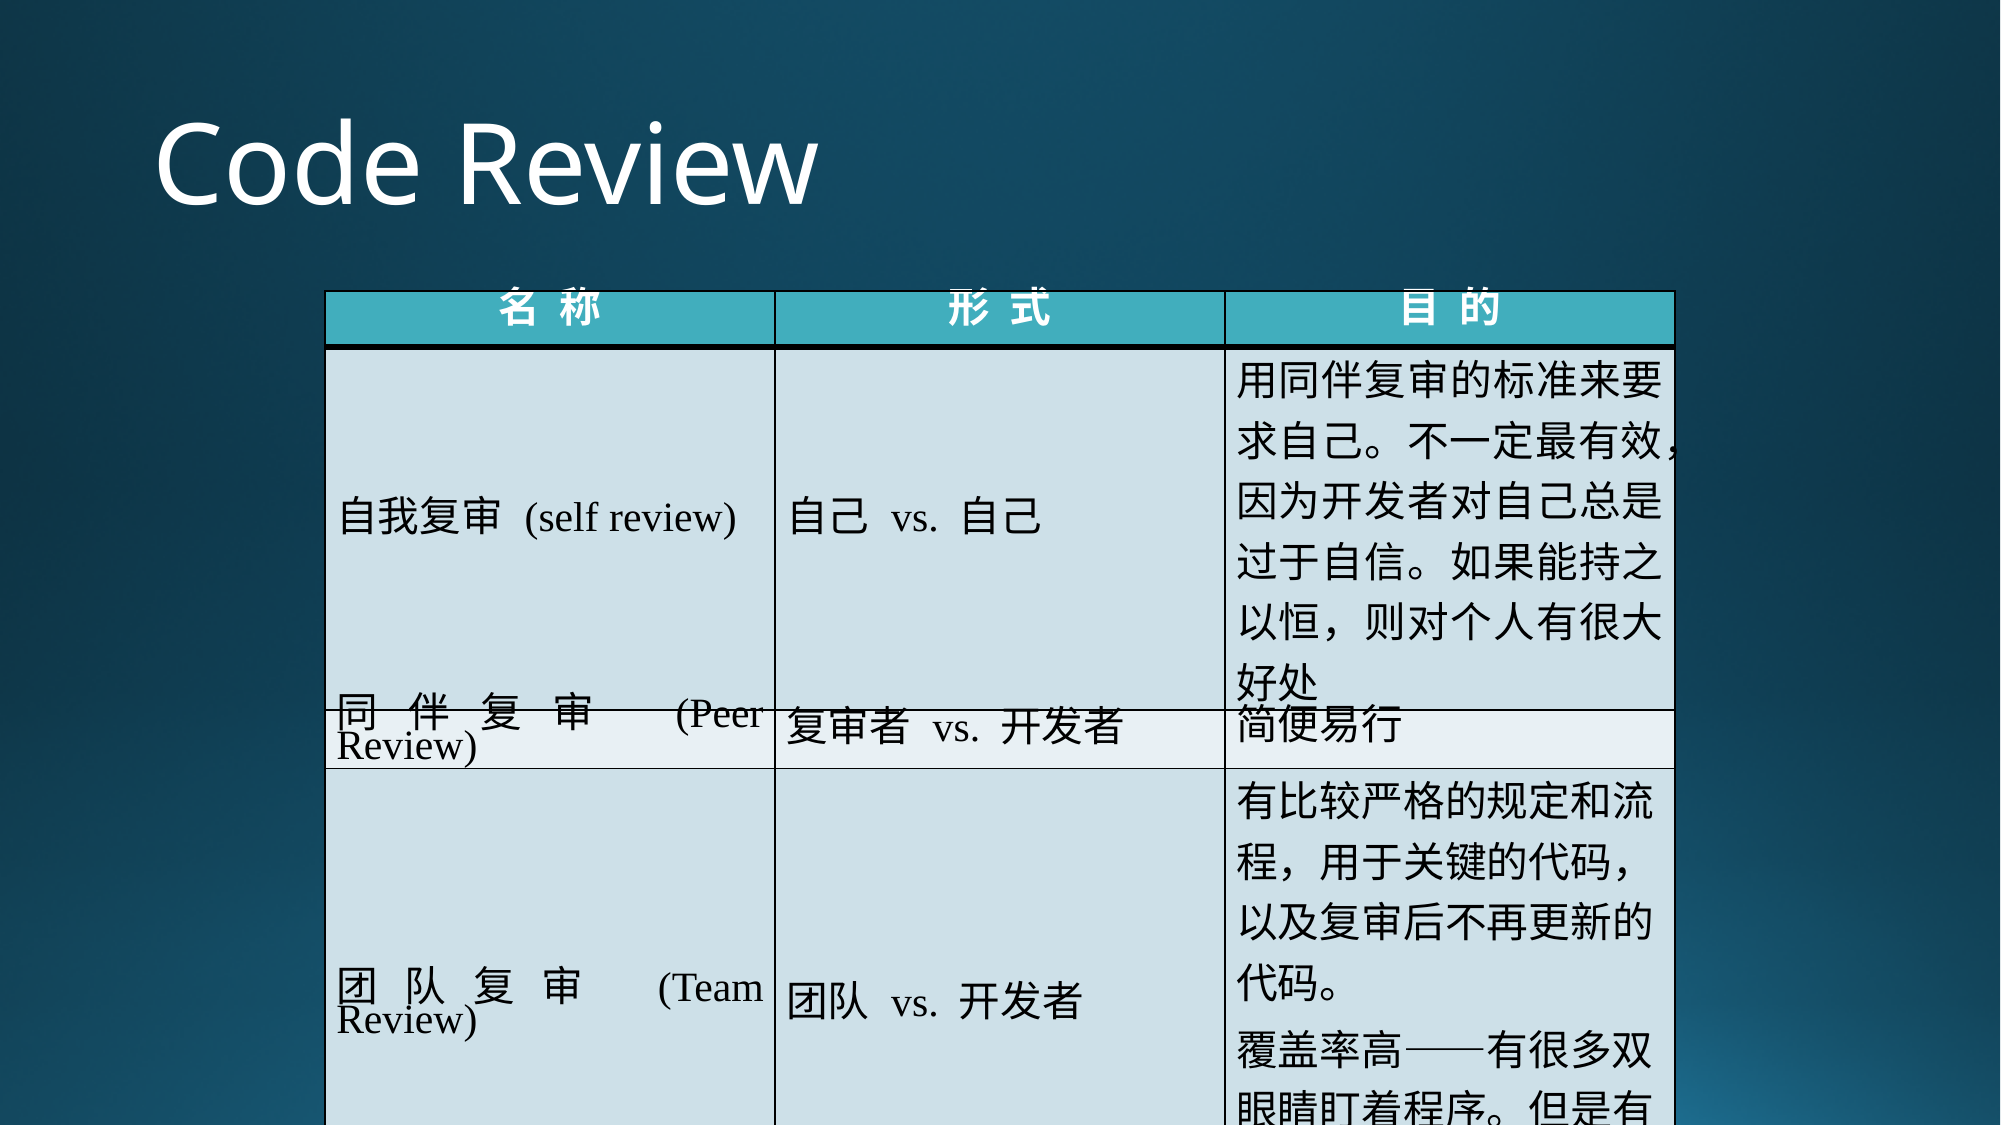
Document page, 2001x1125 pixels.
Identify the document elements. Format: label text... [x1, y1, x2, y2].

table_cell 简便易行 [1226, 711, 1674, 768]
table_cell 复审者 vs. 开发者 [776, 711, 1224, 768]
table_header 名 称 [326, 292, 774, 344]
table_cell 有比较严格的规定和流程，用于关键的代码，以及复审后不再更新的代码。 覆盖率高——有很多双眼睛盯着程序。但是有可能效率不高（全体人员都要到会） [1226, 769, 1674, 1125]
table_header 目 的 [1226, 292, 1674, 344]
table_cell 团队 vs. 开发者 [776, 769, 1224, 1125]
table_cell 自我复审 (self review) [326, 350, 774, 709]
table_header 形 式 [776, 292, 1224, 344]
table_cell 团队复审 (Team Review) [326, 769, 774, 1125]
picture [0, 0, 2001, 1125]
table_cell 自己 vs. 自己 [776, 350, 1224, 709]
title Code Review [137, 59, 1863, 278]
table_cell 同伴复审 (Peer Review) [326, 711, 774, 768]
table_cell 用同伴复审的标准来要求自己。不一定最有效，因为开发者对自己总是过于自信。如果能持之以恒，则对个人有很大好处 [1226, 350, 1674, 709]
